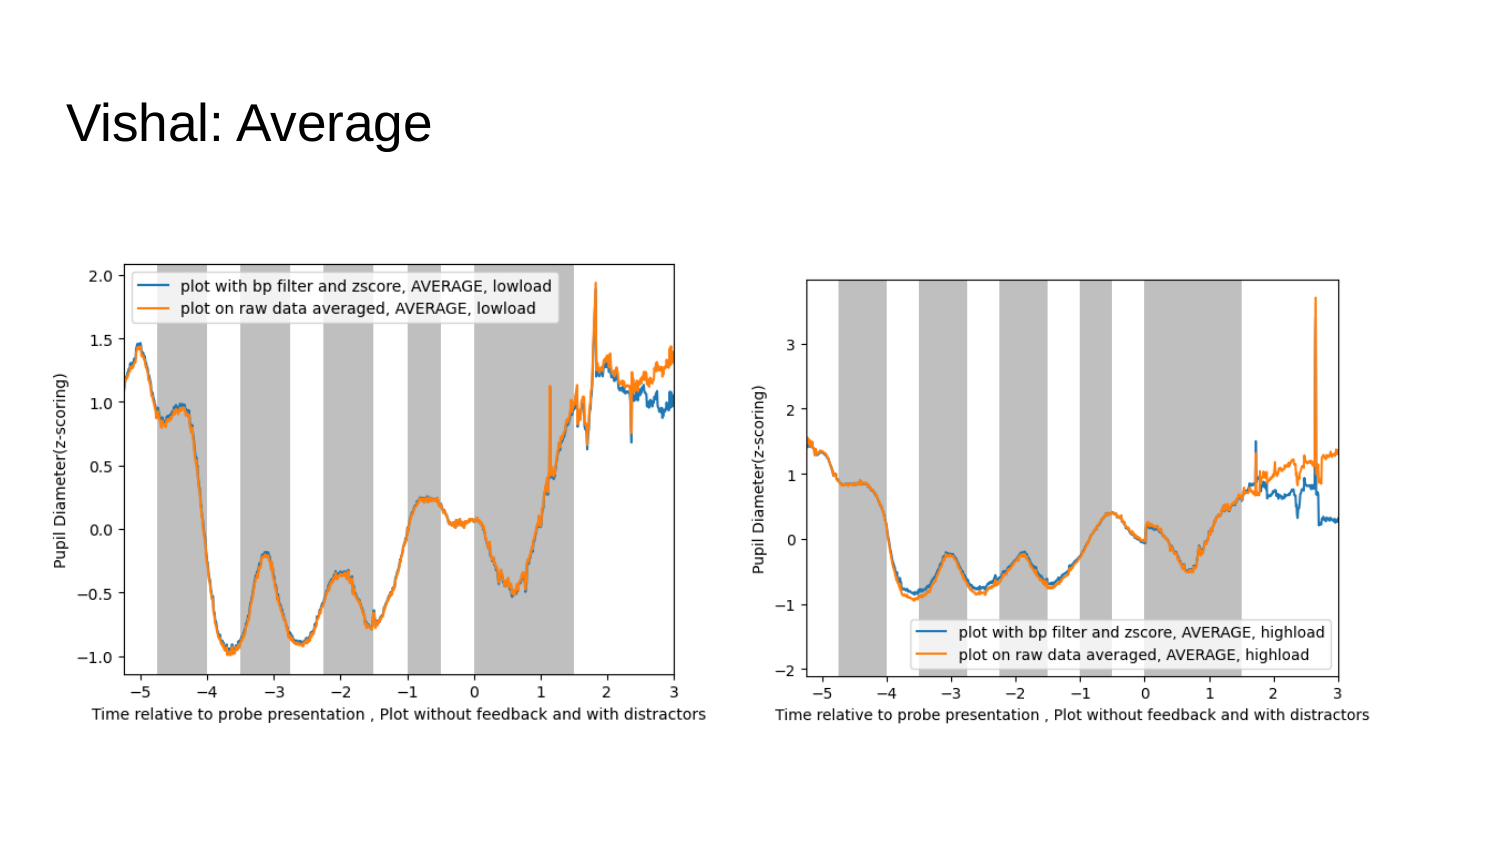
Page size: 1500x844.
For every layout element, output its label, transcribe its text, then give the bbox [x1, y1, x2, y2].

picture [43, 254, 717, 733]
title Vishal: Average [51, 72, 1449, 167]
picture [742, 270, 1379, 733]
